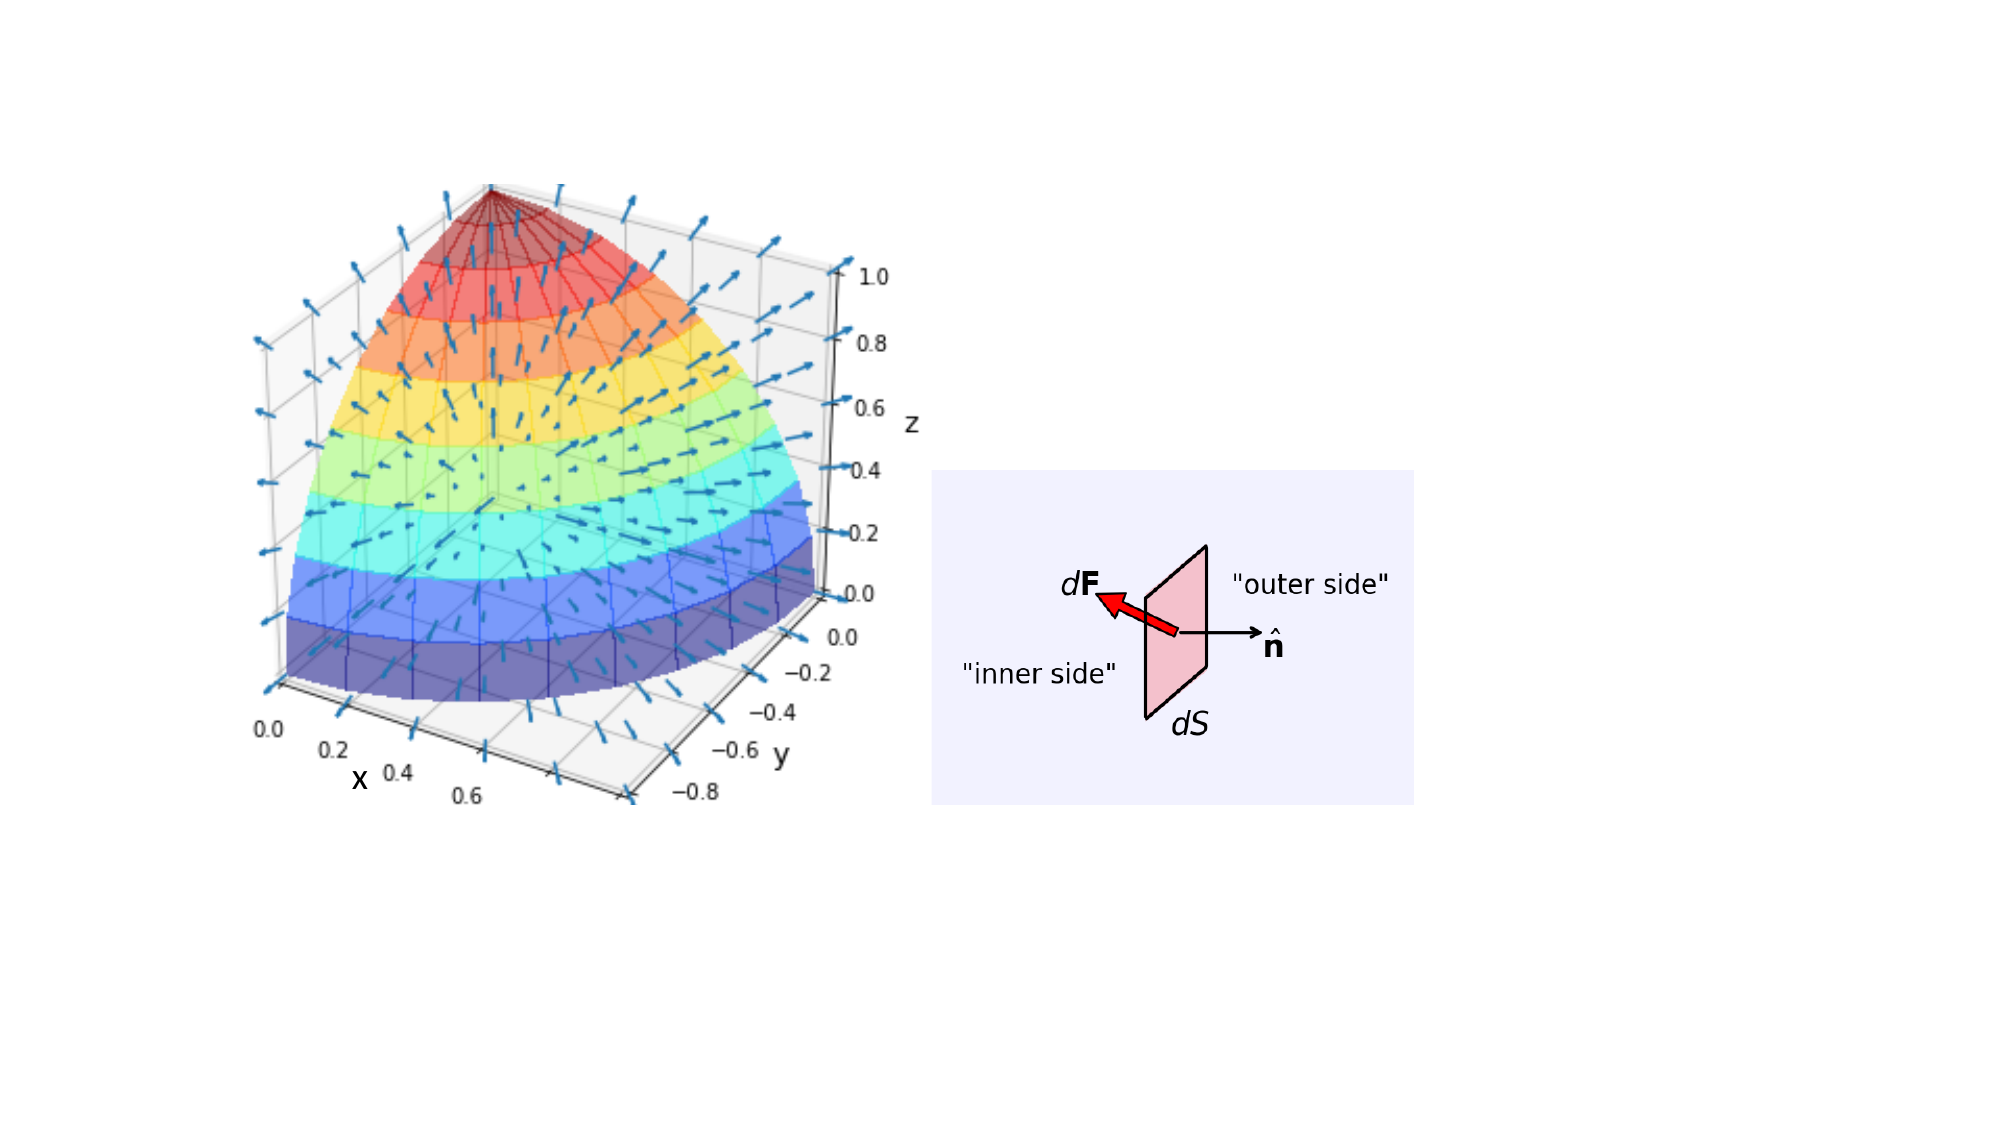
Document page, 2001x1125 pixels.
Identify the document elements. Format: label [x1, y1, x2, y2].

text_box [191, 184, 1414, 805]
